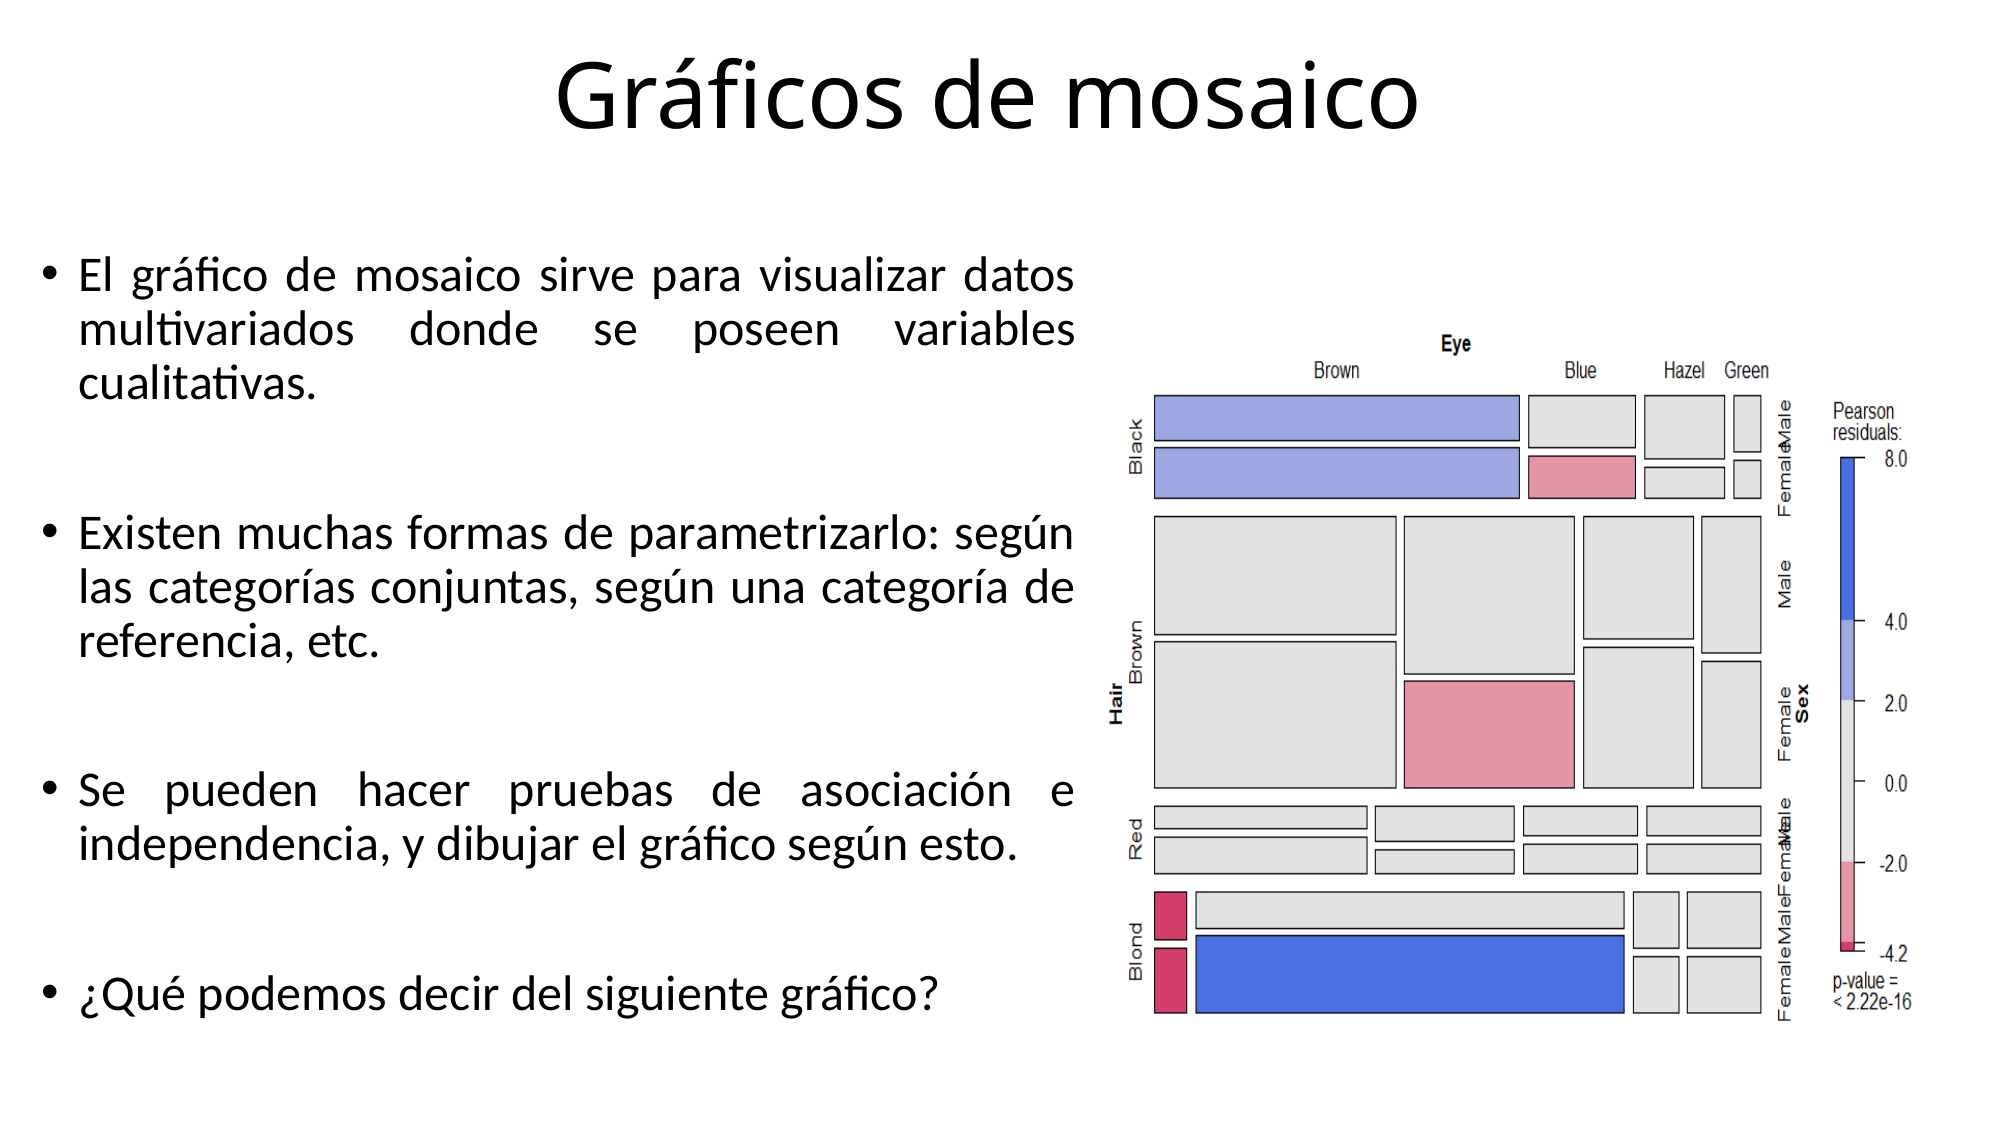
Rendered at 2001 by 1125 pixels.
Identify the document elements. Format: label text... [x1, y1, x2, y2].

text_box El gráfico de mosaico sirve para visualizar datos multivariados donde se poseen variables cualitativas. Existen muchas formas de parametrizarlo: según las categorías conjuntas, según una categoría de referencia, etc. Se pueden hacer pruebas de asociación e independencia, y dibujar el gráfico según esto. ¿Qué podemos decir del siguiente gráfico? [26, 240, 1091, 1084]
title Gráficos de mosaico [137, 29, 1863, 169]
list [1095, 315, 1920, 1094]
